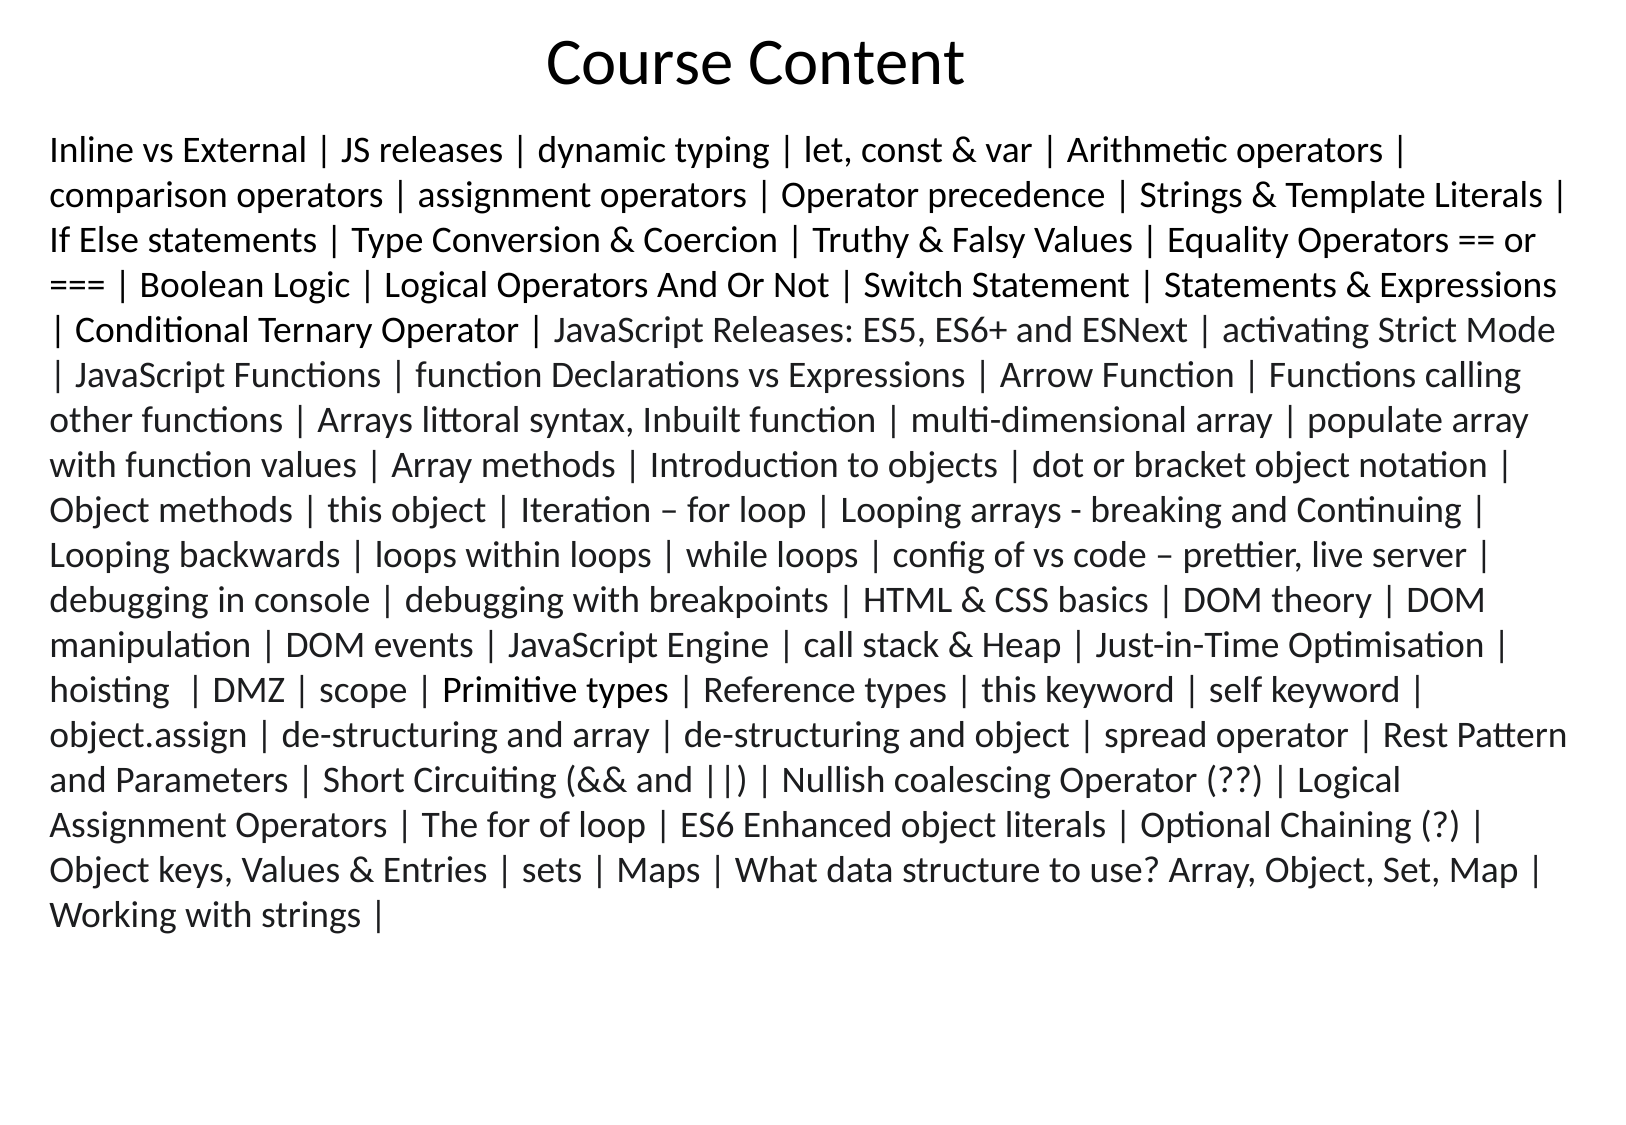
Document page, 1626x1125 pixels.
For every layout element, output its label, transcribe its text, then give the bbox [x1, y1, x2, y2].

text_box Course Content [531, 20, 1289, 101]
text_box Inline vs External | JS releases | dynamic typing | let, const & var | Arithmetic operators | comparison operators | assignment operators | Operator precedence | Strings & Template Literals | If Else statements | Type Conversion & Coercion | Truthy & Falsy Values | Equality Operators == or === | Boolean Logic | Logical Operators And Or Not | Switch Statement | Statements & Expressions | Conditional Ternary Operator | JavaScript Releases: ES5, ES6+ and ESNext | activating Strict Mode | JavaScript Functions | function Declarations vs Expressions | Arrow Function | Functions calling other functions | Arrays littoral syntax, Inbuilt function | multi-dimensional array | populate array with function values | Array methods | Introduction to objects | dot or bracket object notation | Object methods | this object | Iteration – for loop | Looping arrays - breaking and Continuing | Looping backwards | loops within loops | while loops | config of vs code – prettier, live server | debugging in console | debugging with breakpoints | HTML & CSS basics | DOM theory | DOM manipulation | DOM events | JavaScript Engine | call stack & Heap | Just-in-Time Optimisation | hoisting | DMZ | scope | Primitive types | Reference types | this keyword | self keyword | object.assign | de-structuring and array | de-structuring and object | spread operator | Rest Pattern and Parameters | Short Circuiting (&& and ||) | Nullish coalescing Operator (??) | Logical Assignment Operators | The for of loop | ES6 Enhanced object literals | Optional Chaining (?) | Object keys, Values & Entries | sets | Maps | What data structure to use? Array, Object, Set, Map | Working with strings | [34, 117, 1591, 1077]
